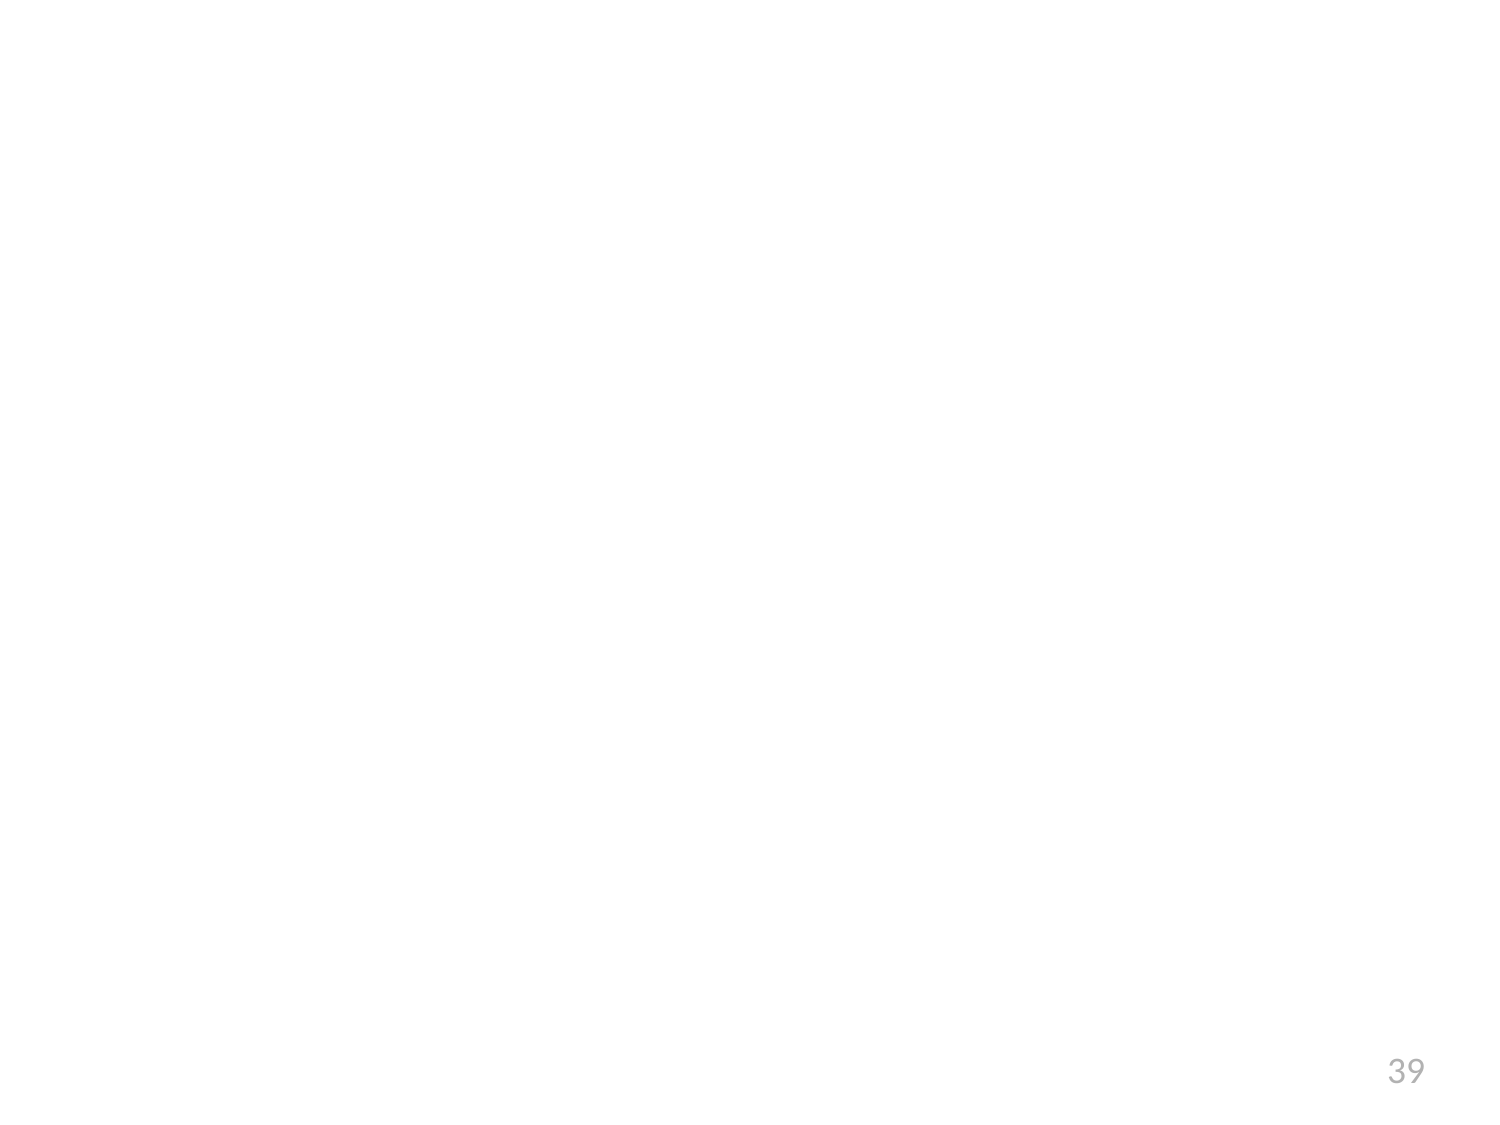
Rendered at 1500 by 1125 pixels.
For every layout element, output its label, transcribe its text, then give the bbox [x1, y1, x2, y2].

slide_number 39 [1080, 1046, 1425, 1103]
